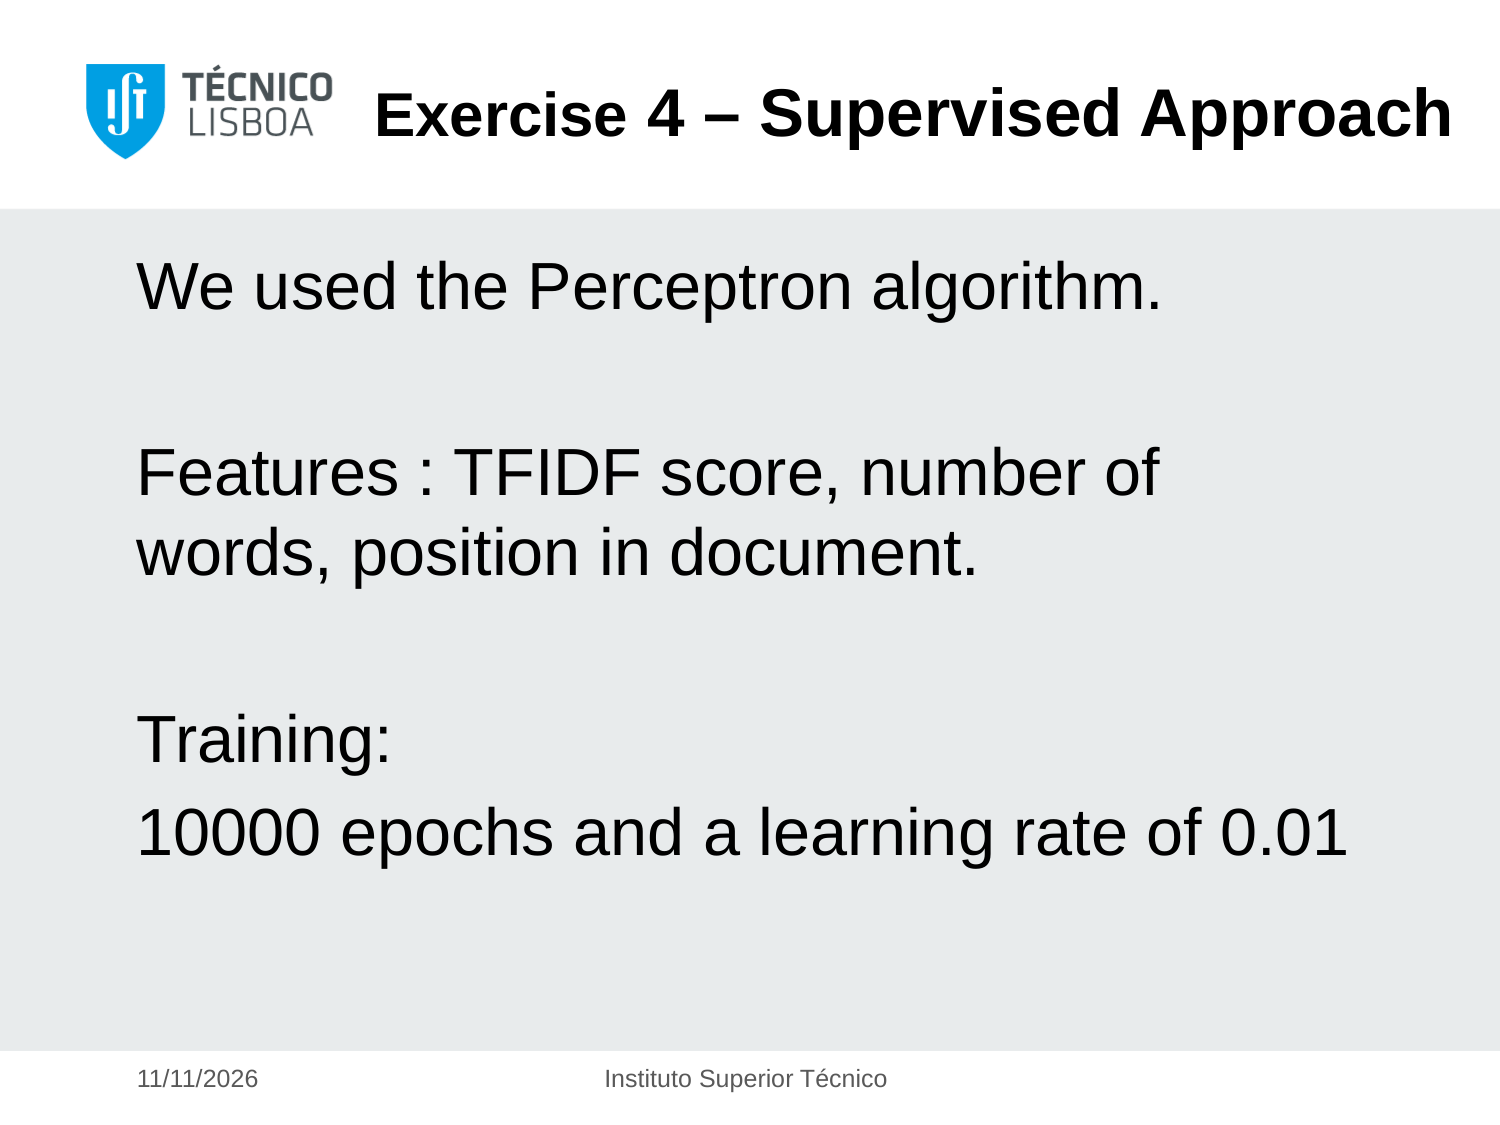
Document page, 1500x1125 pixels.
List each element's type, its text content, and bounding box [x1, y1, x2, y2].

list We used the Perceptron algorithm. Features : TFIDF score, number of words, position in document. Training: 10000 epochs and a learning rate of 0.01 [121, 234, 1378, 1005]
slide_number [121, 1052, 425, 1103]
footer Instituto Superior Técnico [512, 1052, 988, 1103]
picture [0, 0, 1500, 1125]
text_box Exercise 4 – Supervised Approach [359, 27, 1479, 191]
